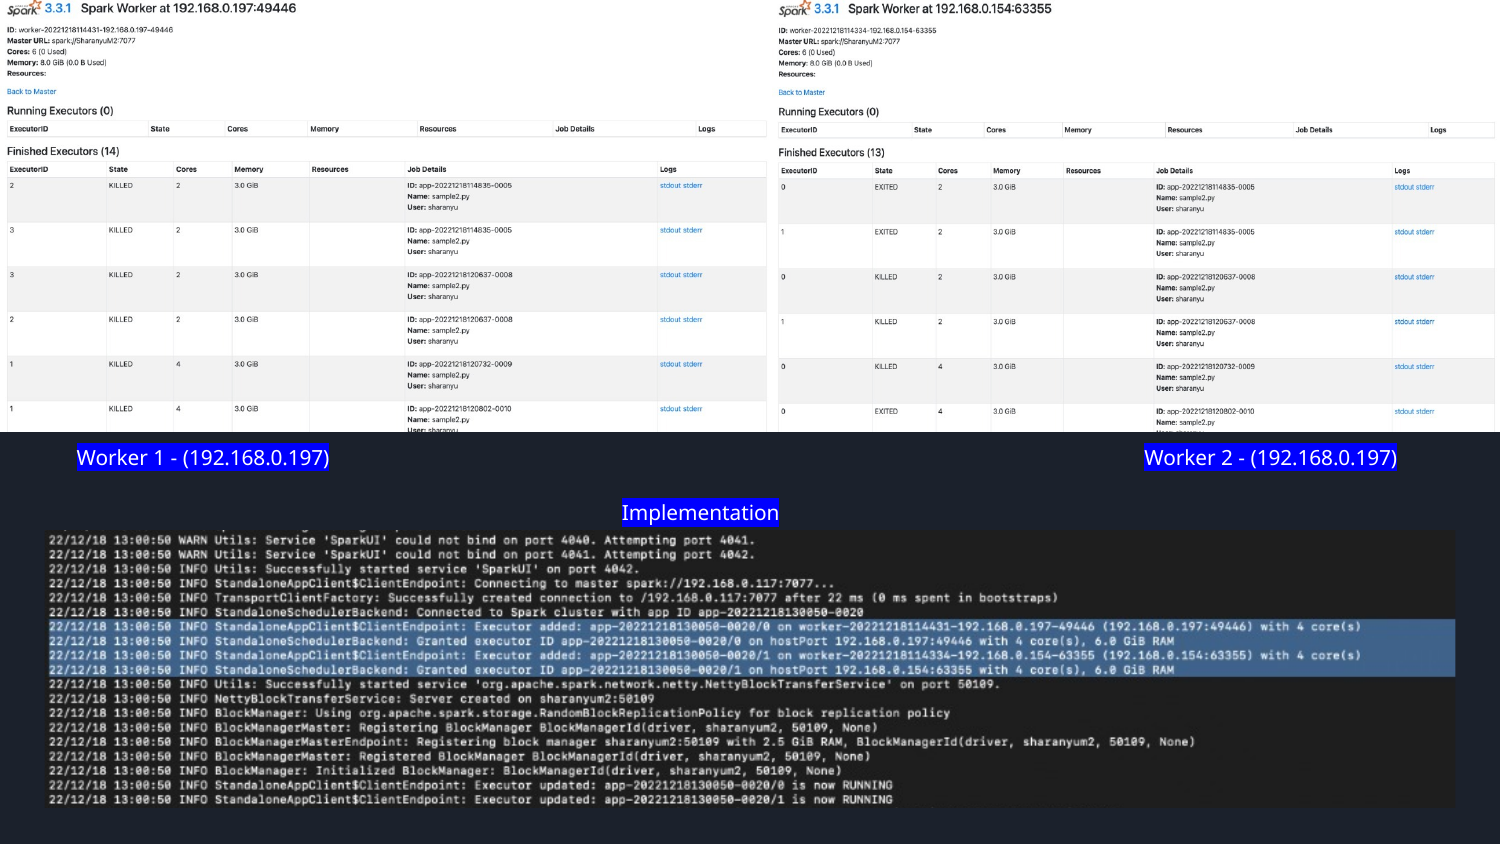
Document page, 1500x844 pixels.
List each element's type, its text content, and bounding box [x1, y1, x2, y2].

text_box Implementation [606, 487, 1099, 528]
text_box Worker 1 - (192.168.0.197) [61, 441, 723, 482]
text_box Worker 2 - (192.168.0.197) [1129, 440, 1500, 482]
picture [44, 530, 1456, 808]
picture [0, 0, 1500, 432]
